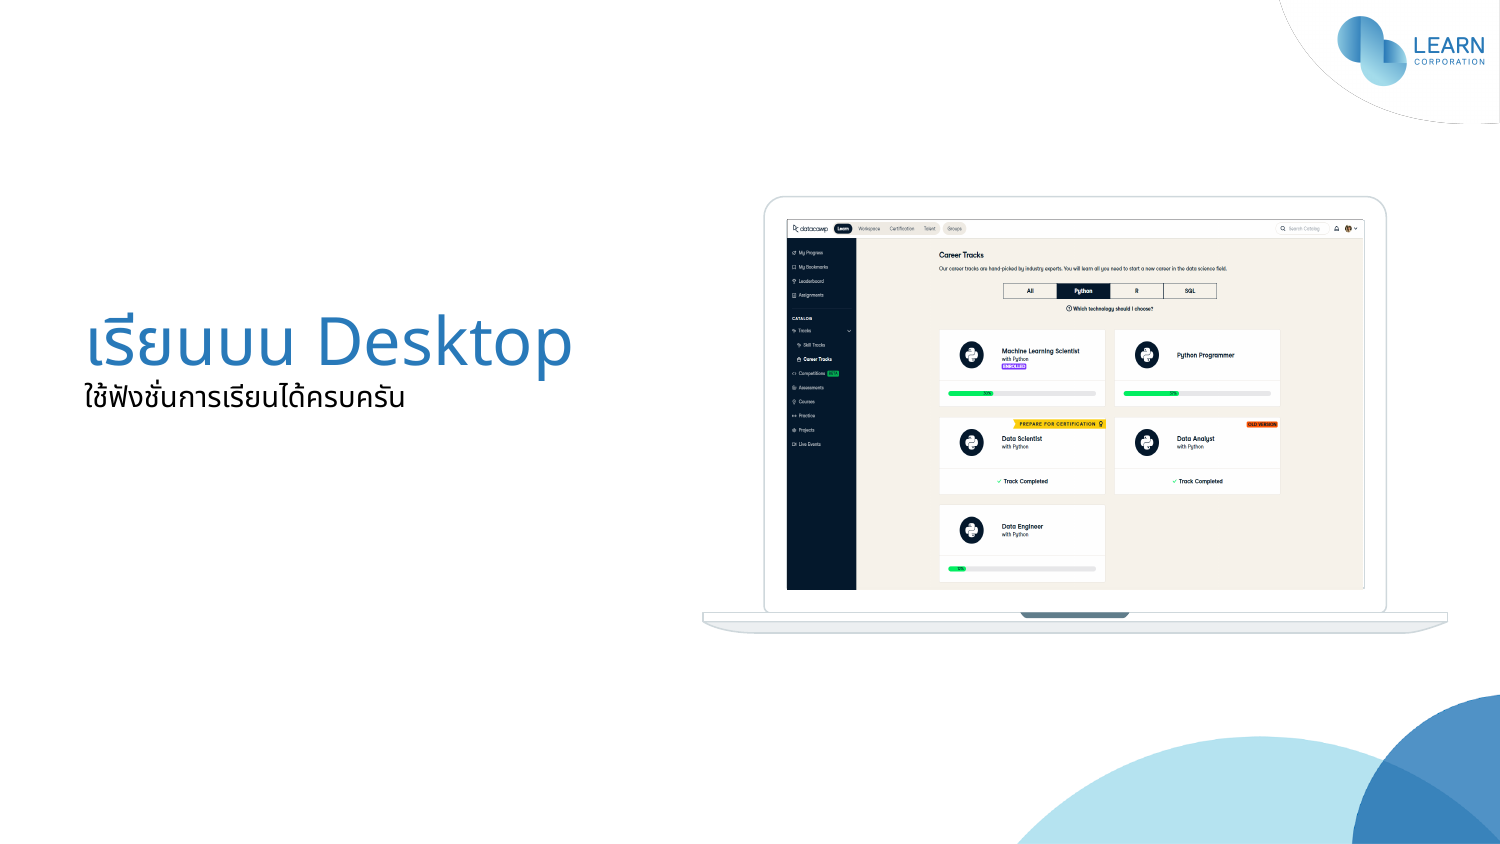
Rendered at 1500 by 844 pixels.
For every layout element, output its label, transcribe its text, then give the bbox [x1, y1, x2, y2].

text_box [702, 196, 1448, 634]
text_box เรียนบน Desktop ใช้ฟังชั่นการเรียนได้ครบครัน [69, 290, 697, 421]
picture [0, 0, 1500, 844]
